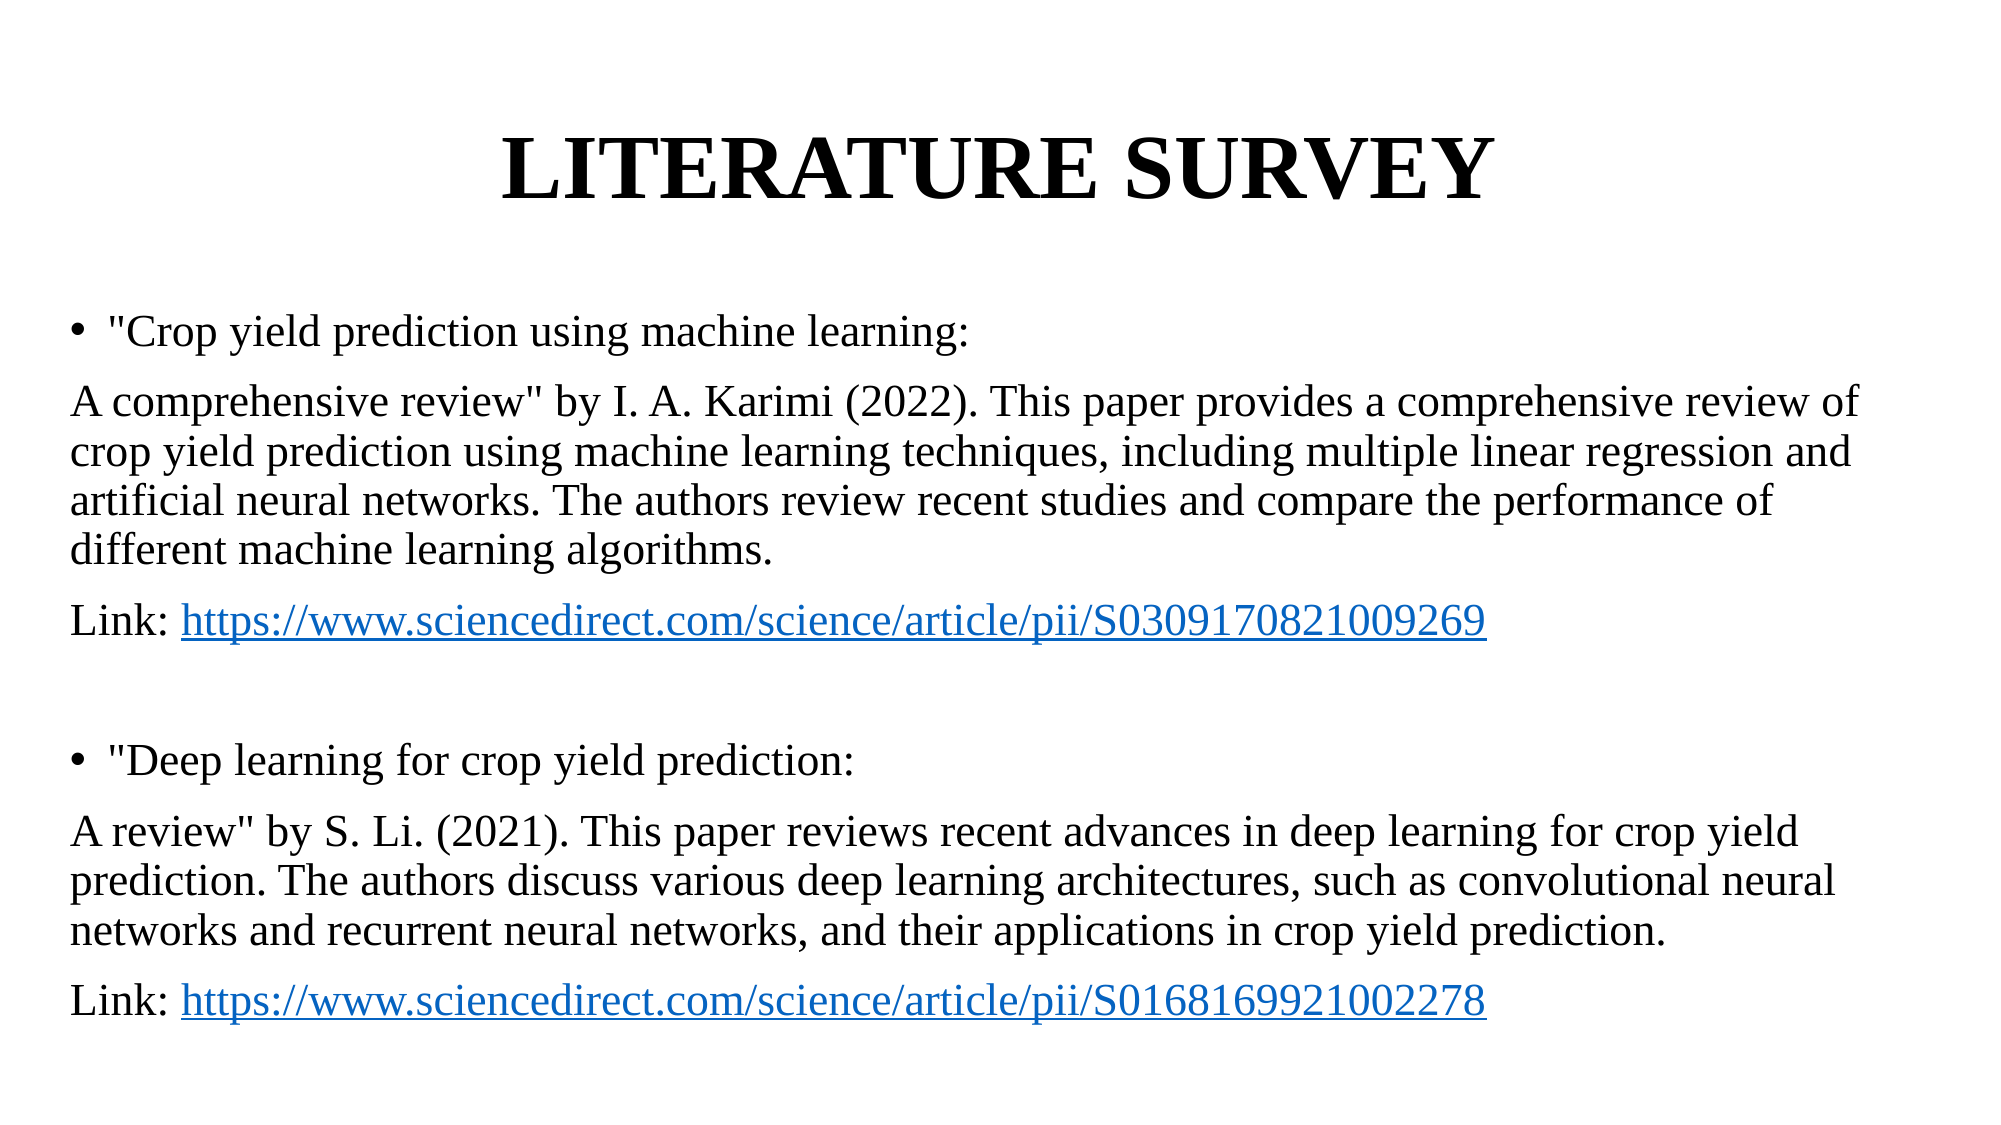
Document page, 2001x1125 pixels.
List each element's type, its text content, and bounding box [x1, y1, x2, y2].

list "Crop yield prediction using machine learning: A comprehensive review" by I. A. Karimi (2022). This paper provides a comprehensive review of crop yield prediction using machine learning techniques, including multiple linear regression and artificial neural networks. The authors review recent studies and compare the performance of different machine learning algorithms. Link: https://www.sciencedirect.com/science/article/pii/S0309170821009269 "Deep learning for crop yield prediction: A review" by S. Li. (2021). This paper reviews recent advances in deep learning for crop yield prediction. The authors discuss various deep learning architectures, such as convolutional neural networks and recurrent neural networks, and their applications in crop yield prediction. Link: https://www.sciencedirect.com/science/article/pii/S0168169921002278 [54, 299, 1941, 1125]
title LITERATURE SURVEY [137, 59, 1863, 278]
